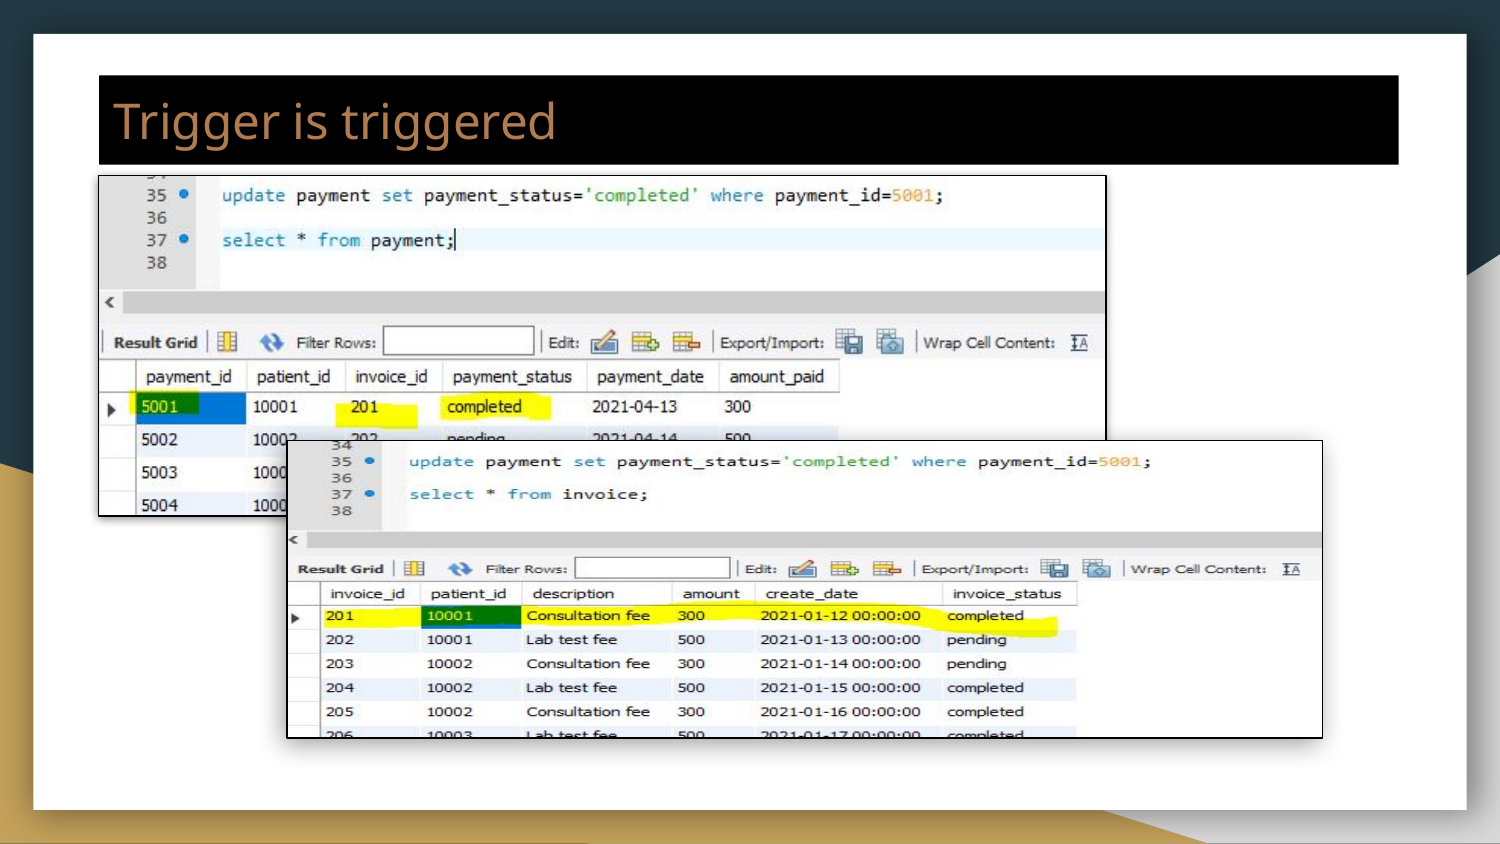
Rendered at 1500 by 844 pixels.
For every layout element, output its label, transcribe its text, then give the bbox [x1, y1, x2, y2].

title Trigger is triggered [99, 75, 1399, 165]
picture [98, 176, 1323, 738]
